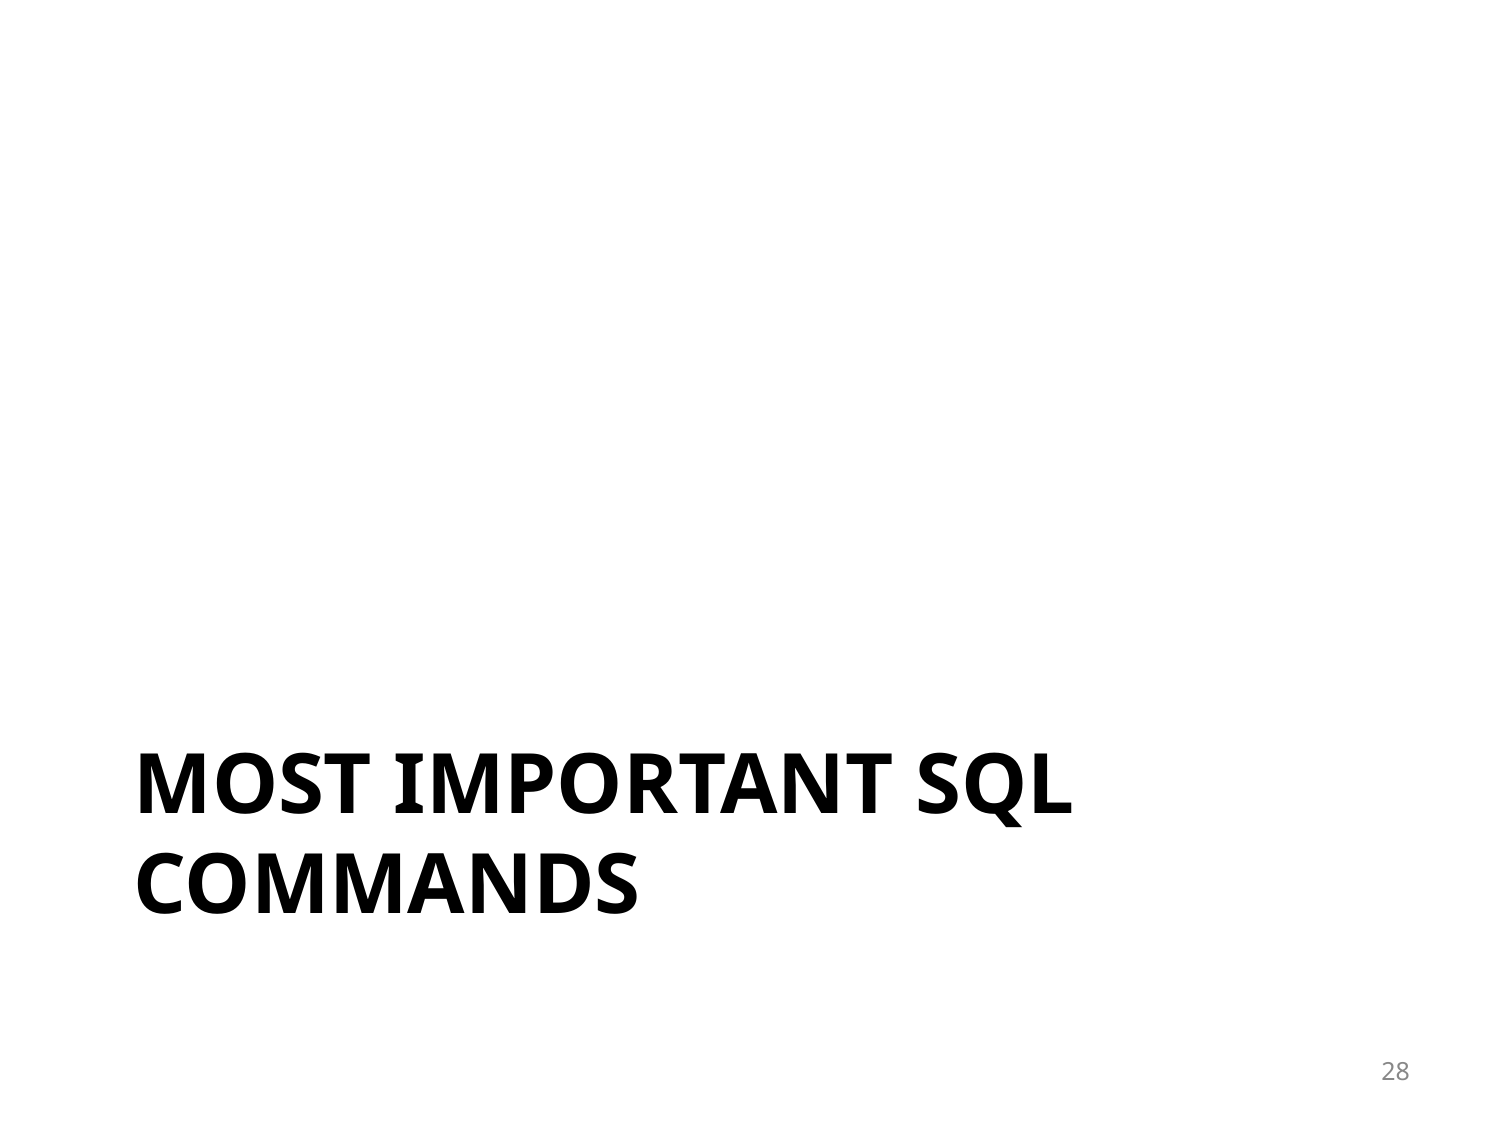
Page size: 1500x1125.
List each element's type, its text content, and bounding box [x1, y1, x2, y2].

title MOST IMPORTANT SQL COMMANDS [118, 722, 1394, 947]
slide_number 28 [1074, 1042, 1425, 1103]
